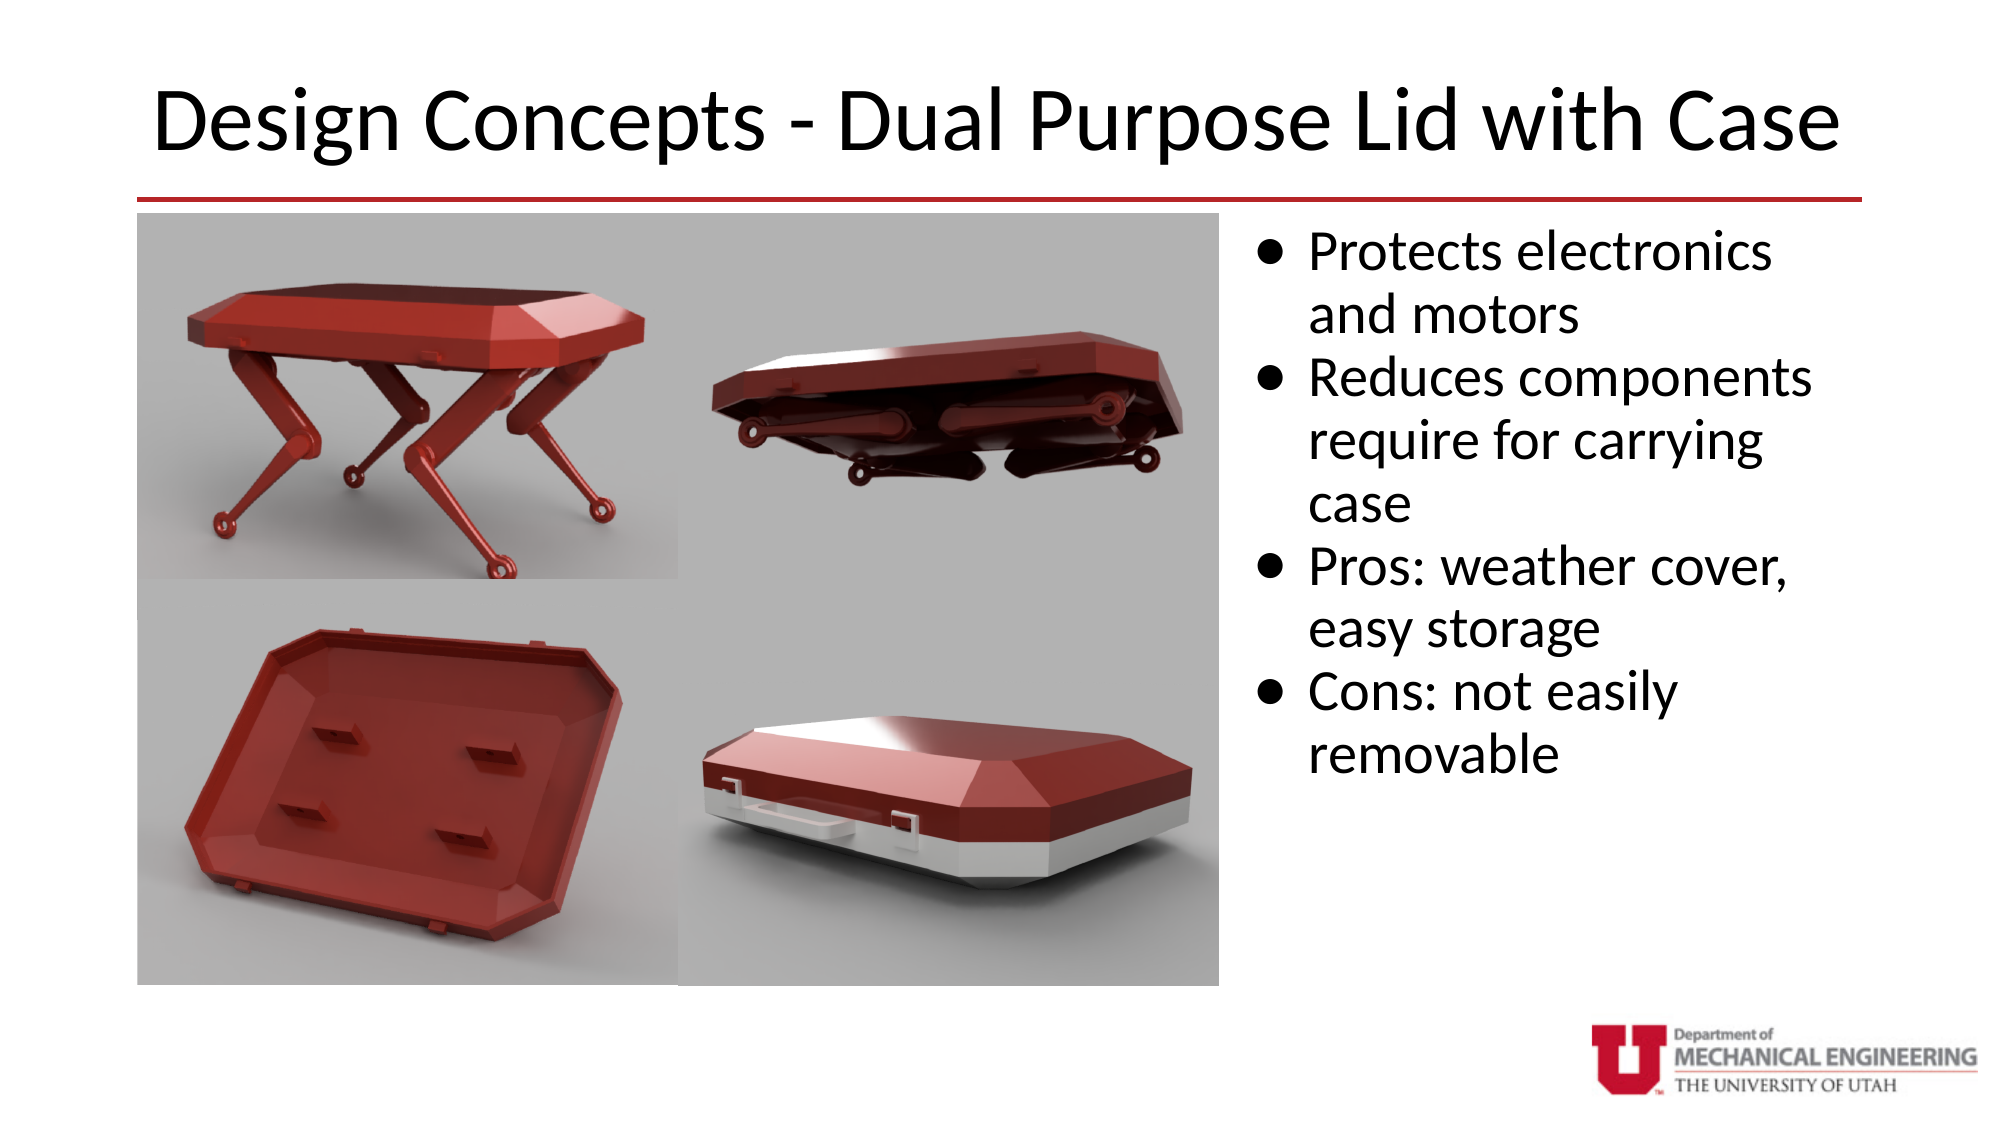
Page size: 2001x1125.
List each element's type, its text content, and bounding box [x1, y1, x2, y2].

picture [137, 212, 1219, 986]
title Design Concepts - Dual Purpose Lid with Case [137, 59, 1863, 183]
list Protects electronics and motors Reduces components require for carrying case Pros: weather cover, easy storage Cons: not easily removable [1220, 213, 1863, 986]
picture [1591, 990, 1978, 1112]
